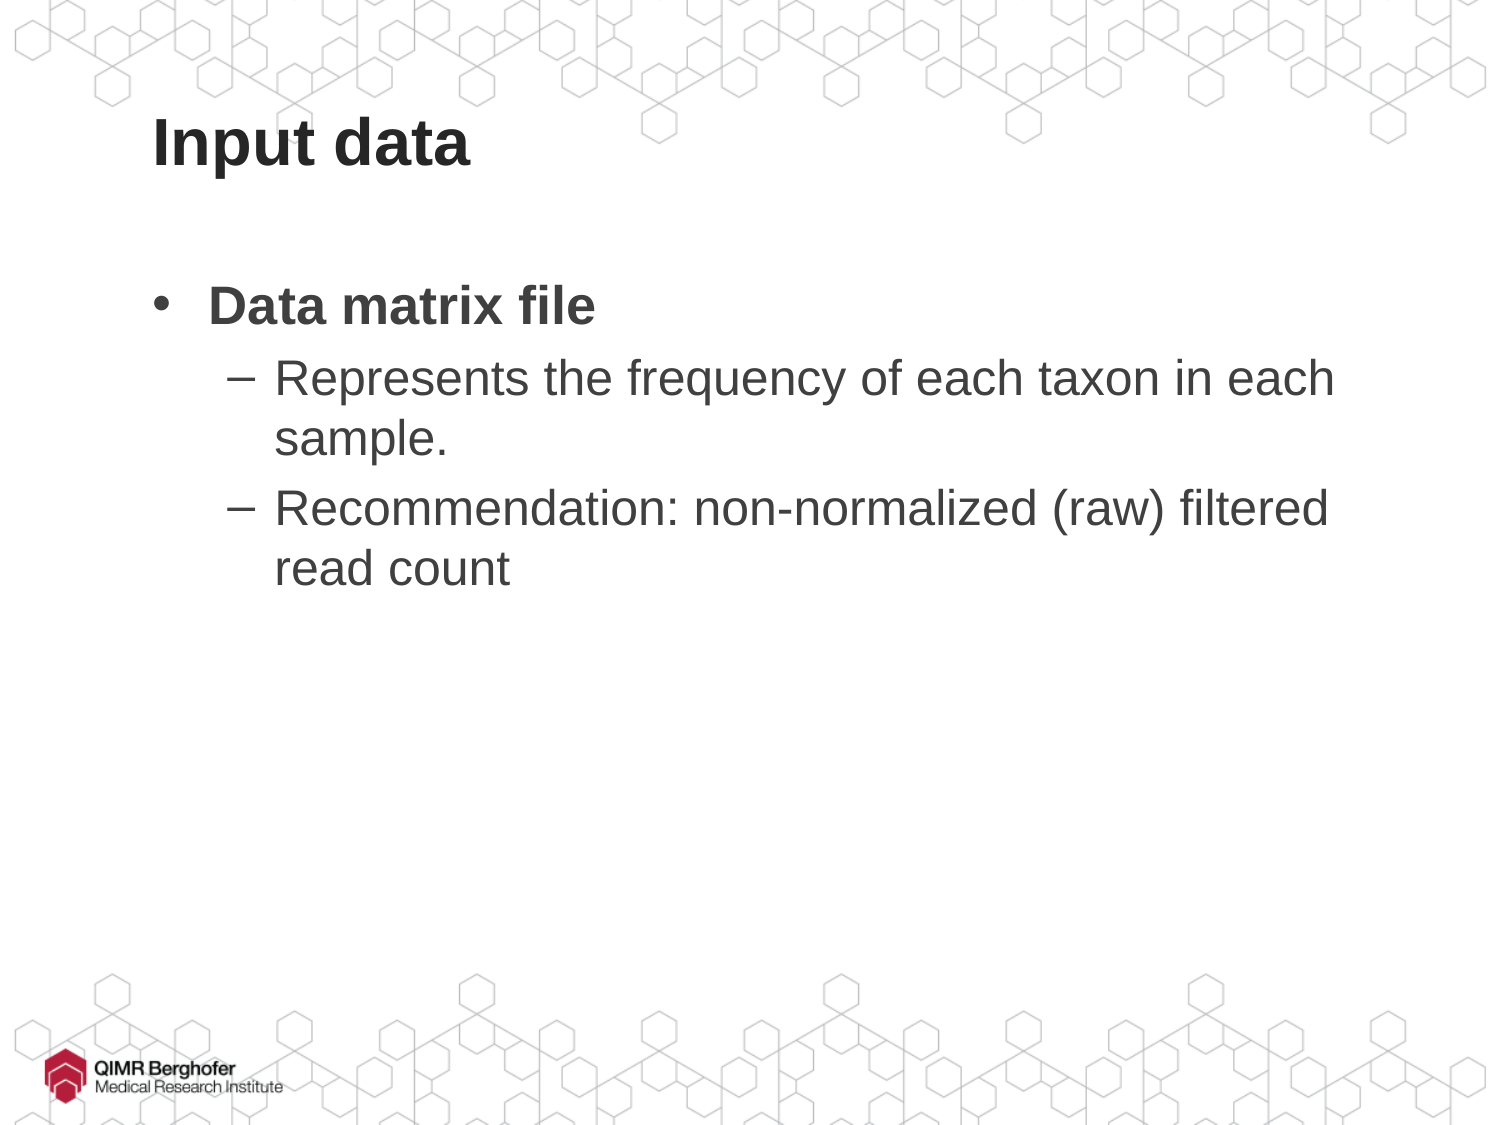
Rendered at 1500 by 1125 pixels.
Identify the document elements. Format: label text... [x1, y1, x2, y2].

title Input data [137, 45, 1425, 233]
list Data matrix file Represents the frequency of each taxon in each sample. Recommendation: non-normalized (raw) filtered read count [137, 262, 1425, 1005]
picture [0, 0, 1500, 1125]
